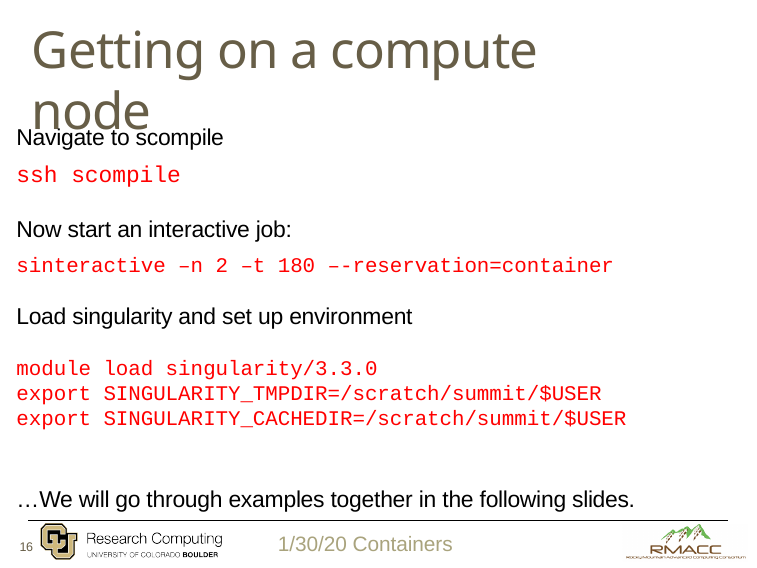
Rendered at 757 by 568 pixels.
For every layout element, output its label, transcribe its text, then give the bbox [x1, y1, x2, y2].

title Getting on a compute node [30, 16, 665, 121]
text_box Navigate to scompile ssh scompile Now start an interactive job: sinteractive –n 2 –t 180 –-reservation=container Load singularity and set up environment module load singularity/3.3.0 export SINGULARITY_TMPDIR=/scratch/summit/$USER export SINGULARITY_CACHEDIR=/scratch/summit/$USER …We will go through examples together in the following slides. [15, 121, 757, 512]
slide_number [275, 530, 474, 556]
picture [622, 524, 748, 563]
slide_number 16 [15, 539, 35, 562]
picture [40, 523, 222, 560]
